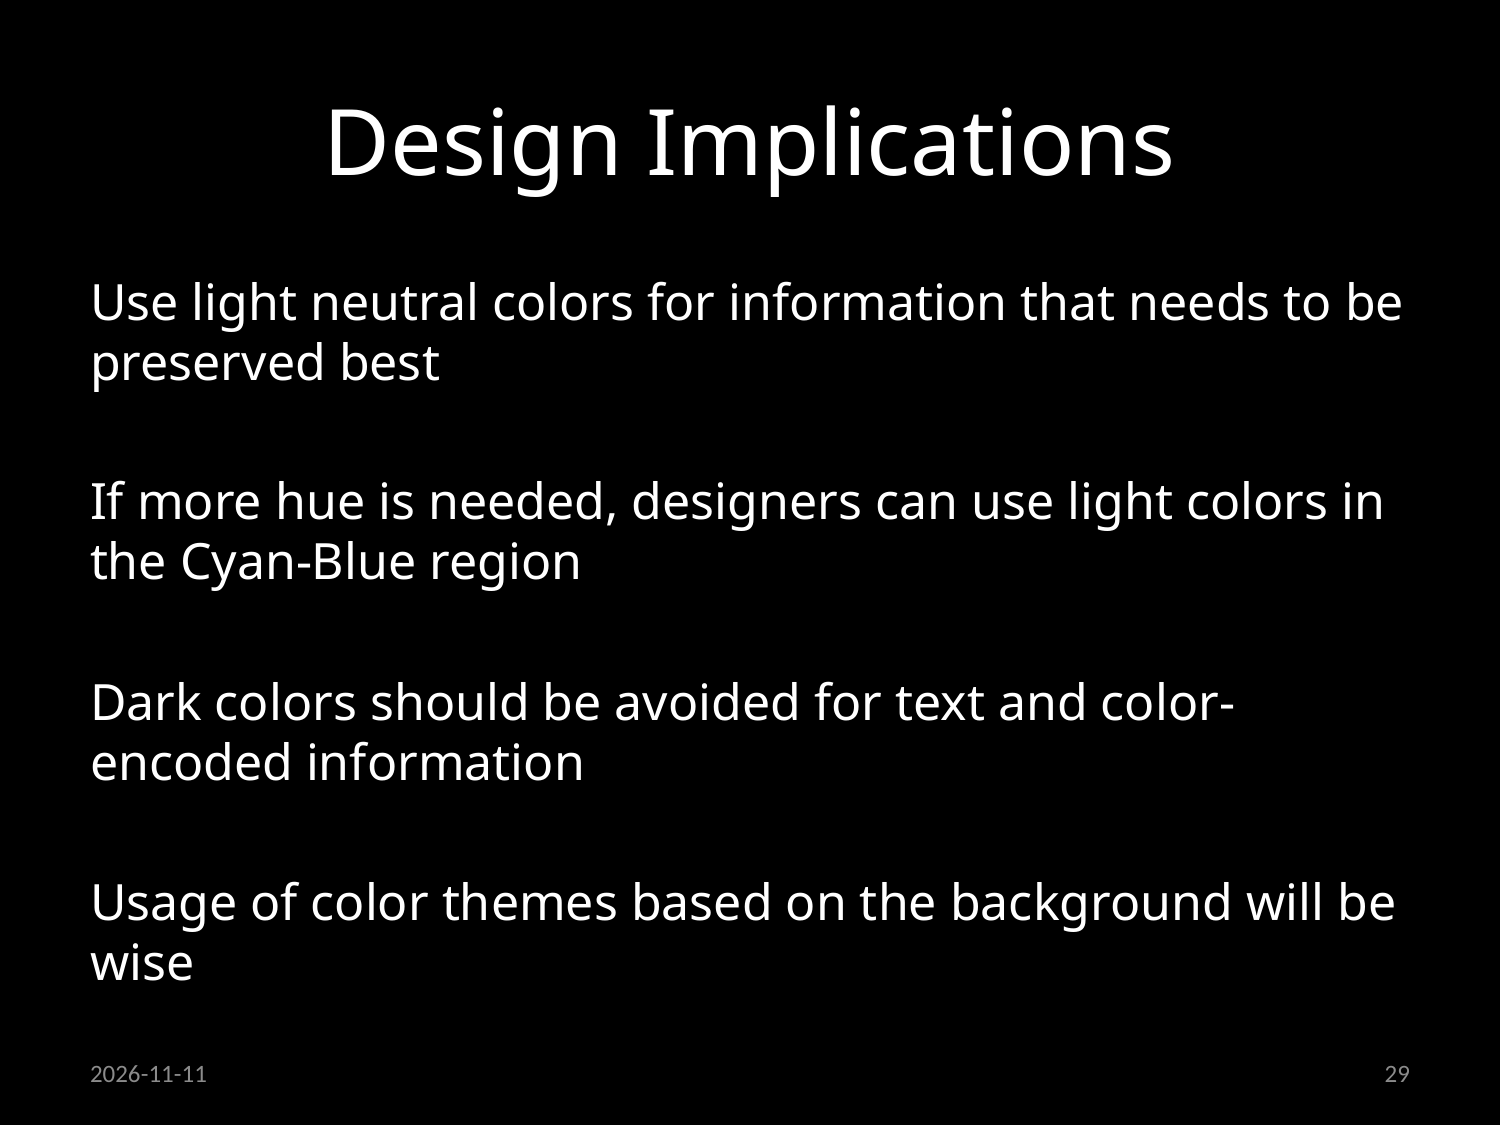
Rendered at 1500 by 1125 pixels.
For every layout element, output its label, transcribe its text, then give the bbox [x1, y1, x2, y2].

title Design Implications [75, 45, 1425, 233]
list Use light neutral colors for information that needs to be preserved best If more hue is needed, designers can use light colors in the Cyan-Blue region Dark colors should be avoided for text and color-encoded information Usage of color themes based on the background will be wise [75, 262, 1425, 1005]
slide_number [75, 1042, 425, 1103]
slide_number 29 [1074, 1042, 1425, 1103]
